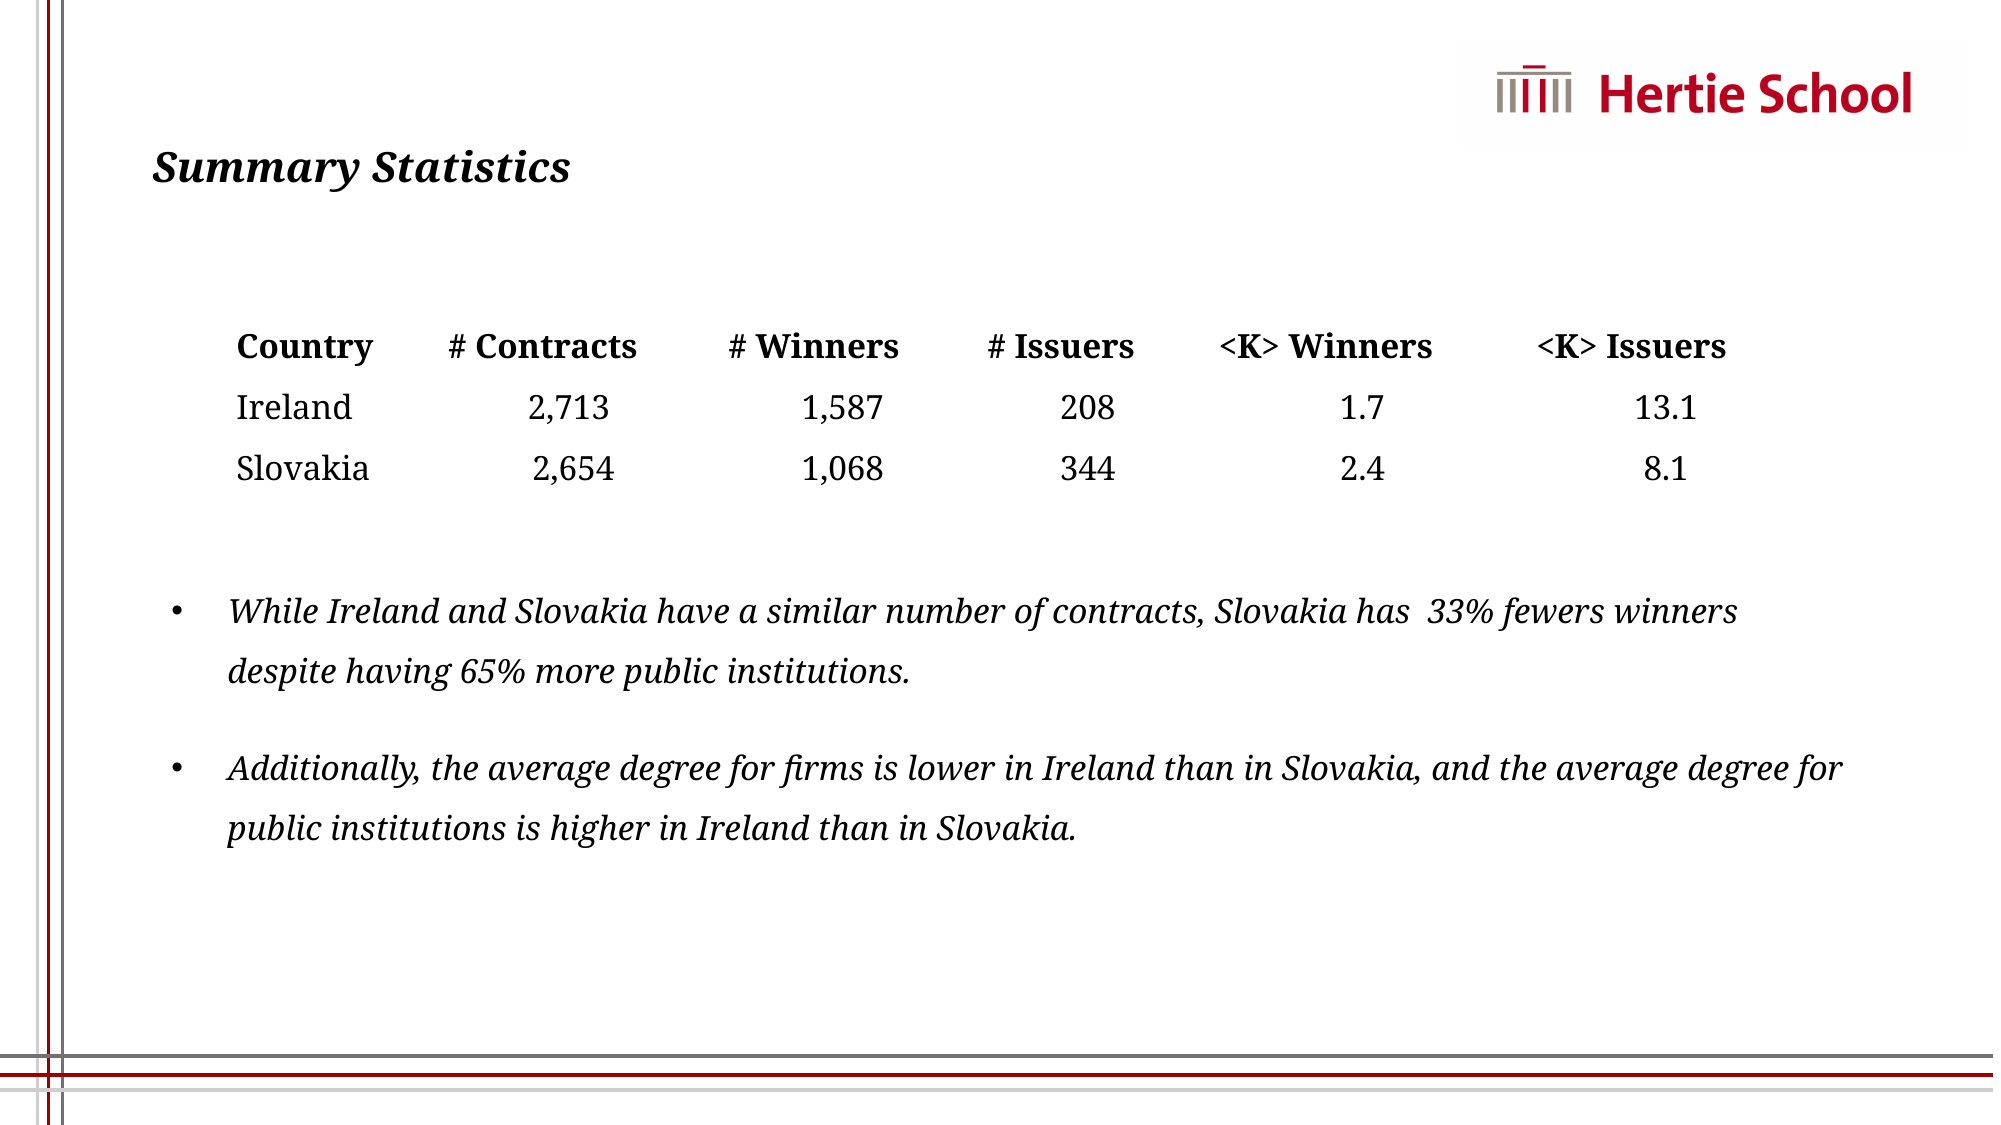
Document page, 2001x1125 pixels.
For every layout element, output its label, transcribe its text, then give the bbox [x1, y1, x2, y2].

table_cell Ireland [221, 377, 433, 437]
table_cell 13.1 [1521, 377, 1811, 437]
table_header # Issuers [972, 316, 1203, 377]
table_header <K> Winners [1203, 316, 1521, 377]
table_cell 208 [972, 377, 1203, 437]
table_cell 2,654 [433, 437, 713, 498]
table_header <K> Issuers [1521, 316, 1811, 377]
table_header Country [221, 316, 433, 377]
table_cell 1,068 [713, 437, 972, 498]
table_cell 344 [972, 437, 1203, 498]
title Summary Statistics [137, 59, 1863, 278]
table_header # Contracts [433, 316, 713, 377]
table_cell 2.4 [1203, 437, 1521, 498]
picture [1459, 42, 1968, 146]
table_cell 1,587 [713, 377, 972, 437]
table_cell 1.7 [1203, 377, 1521, 437]
table_header # Winners [713, 316, 972, 377]
table_cell 2,713 [433, 377, 713, 437]
table_cell Slovakia [221, 437, 433, 498]
list While Ireland and Slovakia have a similar number of contracts, Slovakia has 33% fewers winners despite having 65% more public institutions. Additionally, the average degree for firms is lower in Ireland than in Slovakia, and the average degree for public institutions is higher in Ireland than in Slovakia. [137, 562, 1863, 951]
table_cell 8.1 [1521, 437, 1811, 498]
